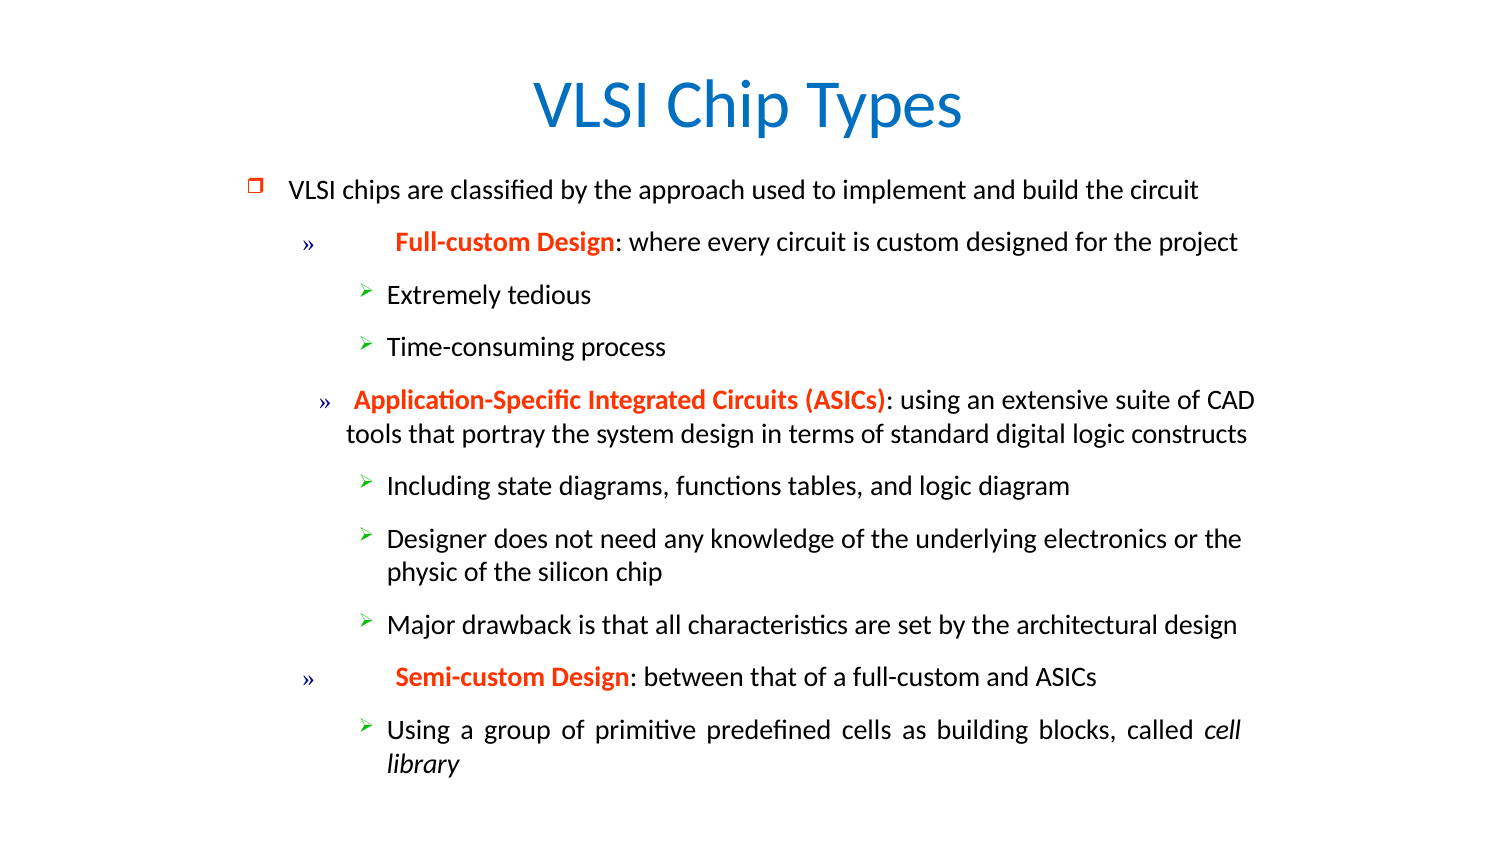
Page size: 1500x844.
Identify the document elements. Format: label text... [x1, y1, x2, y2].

title VLSI Chip Types [532, 56, 968, 151]
text_box VLSI chips are classified by the approach used to implement and build the circuit » Full-custom Design: where every circuit is custom designed for the project Extremely tedious Time-consuming process » Application-Specific Integrated Circuits (ASICs): using an extensive suite of CAD tools that portray the system design in terms of standard digital logic constructs Including state diagrams, functions tables, and logic diagram Designer does not need any knowledge of the underlying electronics or the physic of the silicon chip Major drawback is that all characteristics are set by the architectural design » Semi-custom Design: between that of a full-custom and ASICs Using a group of primitive predefined cells as building blocks, called cell library [244, 151, 1256, 779]
